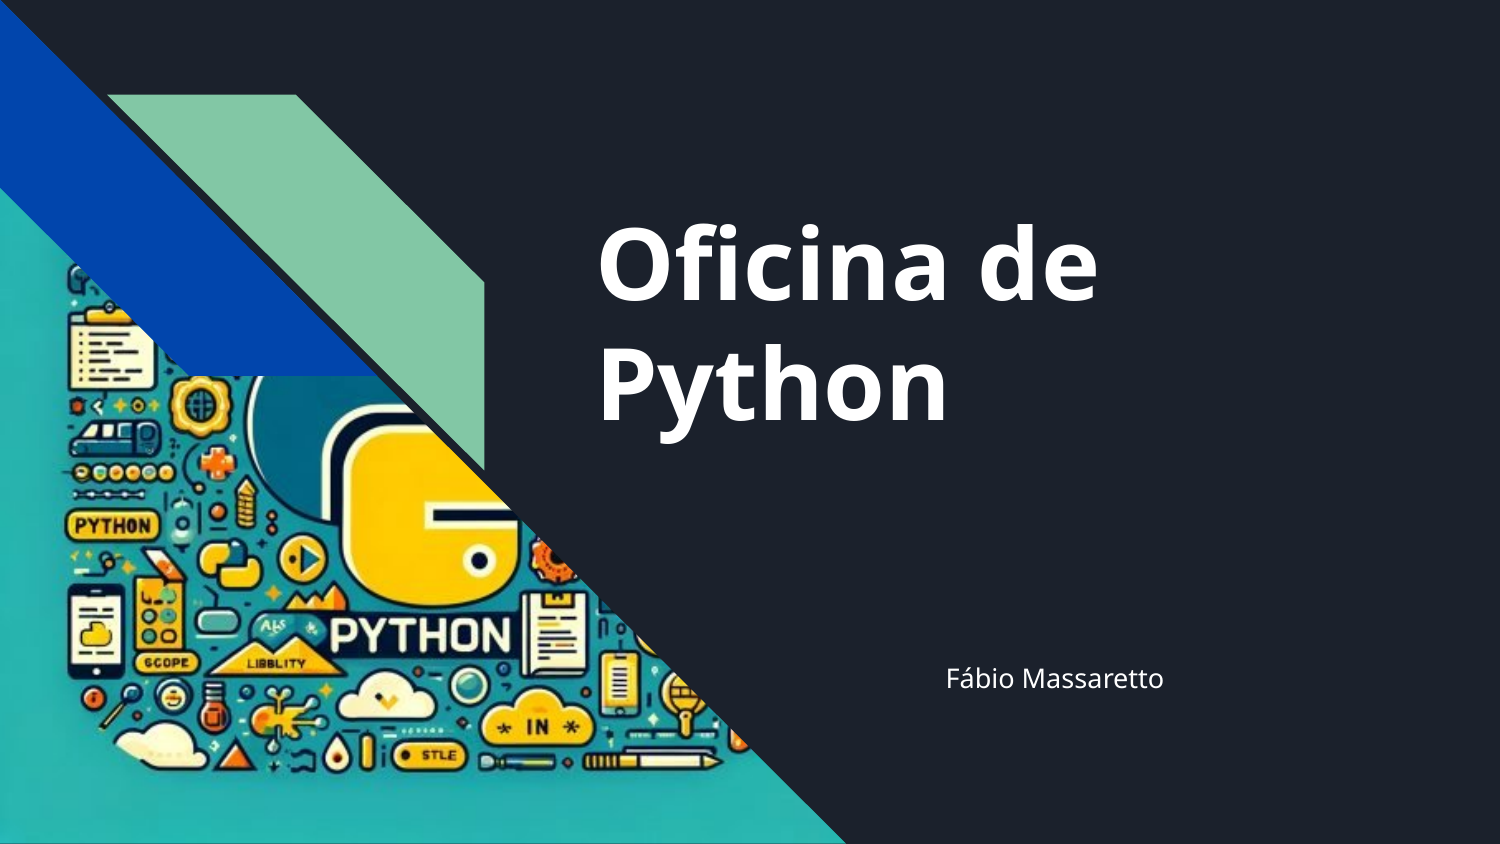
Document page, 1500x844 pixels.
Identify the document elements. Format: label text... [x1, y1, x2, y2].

picture [0, 189, 847, 844]
subtitle Fábio Massaretto [930, 642, 1500, 726]
title Oficina de Python [580, 185, 1404, 518]
